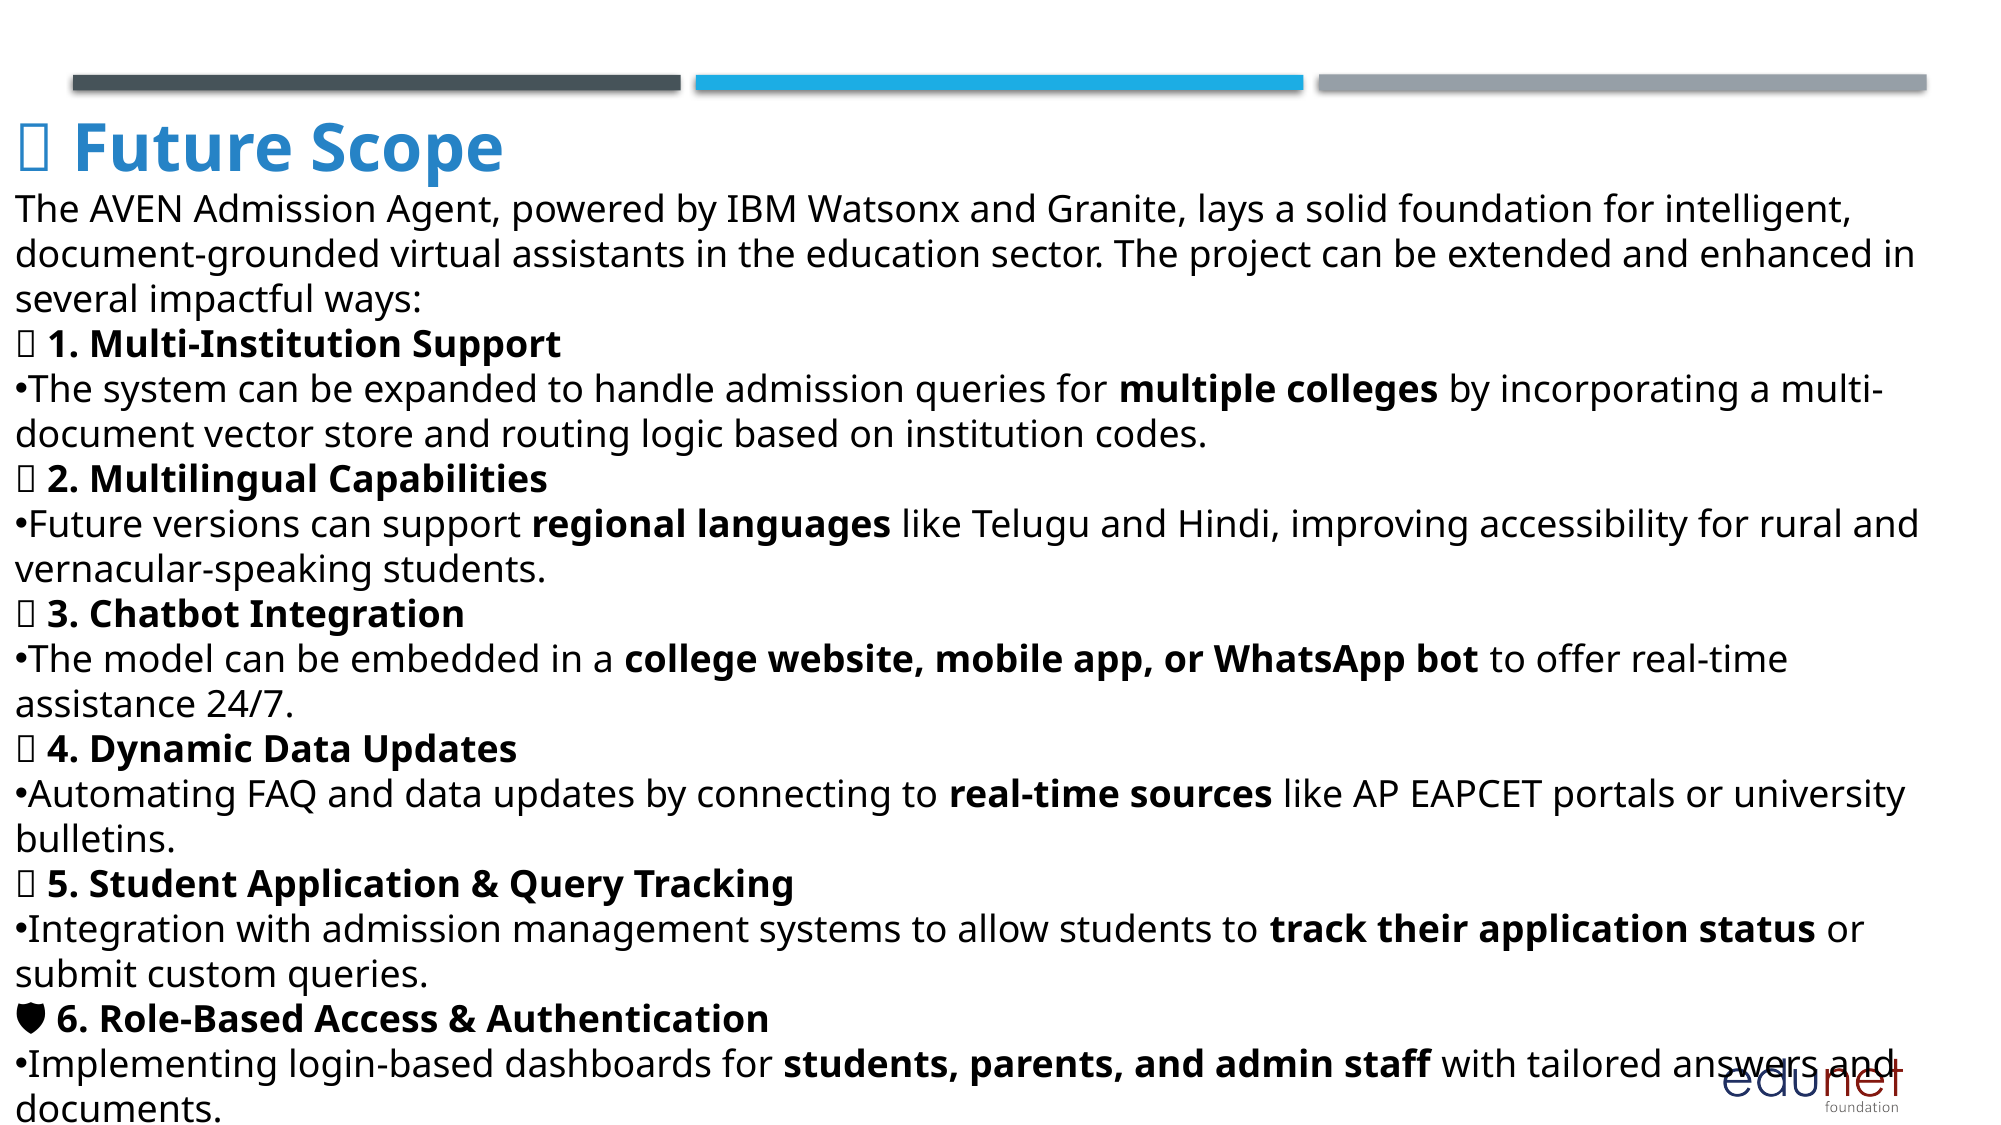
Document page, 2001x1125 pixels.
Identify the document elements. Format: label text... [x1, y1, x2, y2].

text_box 🚀 Future Scope The AVEN Admission Agent, powered by IBM Watsonx and Granite, lays a solid foundation for intelligent, document-grounded virtual assistants in the education sector. The project can be extended and enhanced in several impactful ways: 🔮 1. Multi-Institution Support The system can be expanded to handle admission queries for multiple colleges by incorporating a multi-document vector store and routing logic based on institution codes. 🌐 2. Multilingual Capabilities Future versions can support regional languages like Telugu and Hindi, improving accessibility for rural and vernacular-speaking students. 📱 3. Chatbot Integration The model can be embedded in a college website, mobile app, or WhatsApp bot to offer real-time assistance 24/7. 🔄 4. Dynamic Data Updates Automating FAQ and data updates by connecting to real-time sources like AP EAPCET portals or university bulletins. 🤖 5. Student Application & Query Tracking Integration with admission management systems to allow students to track their application status or submit custom queries. 🛡️ 6. Role-Based Access & Authentication Implementing login-based dashboards for students, parents, and admin staff with tailored answers and documents. [0, 97, 1984, 1125]
